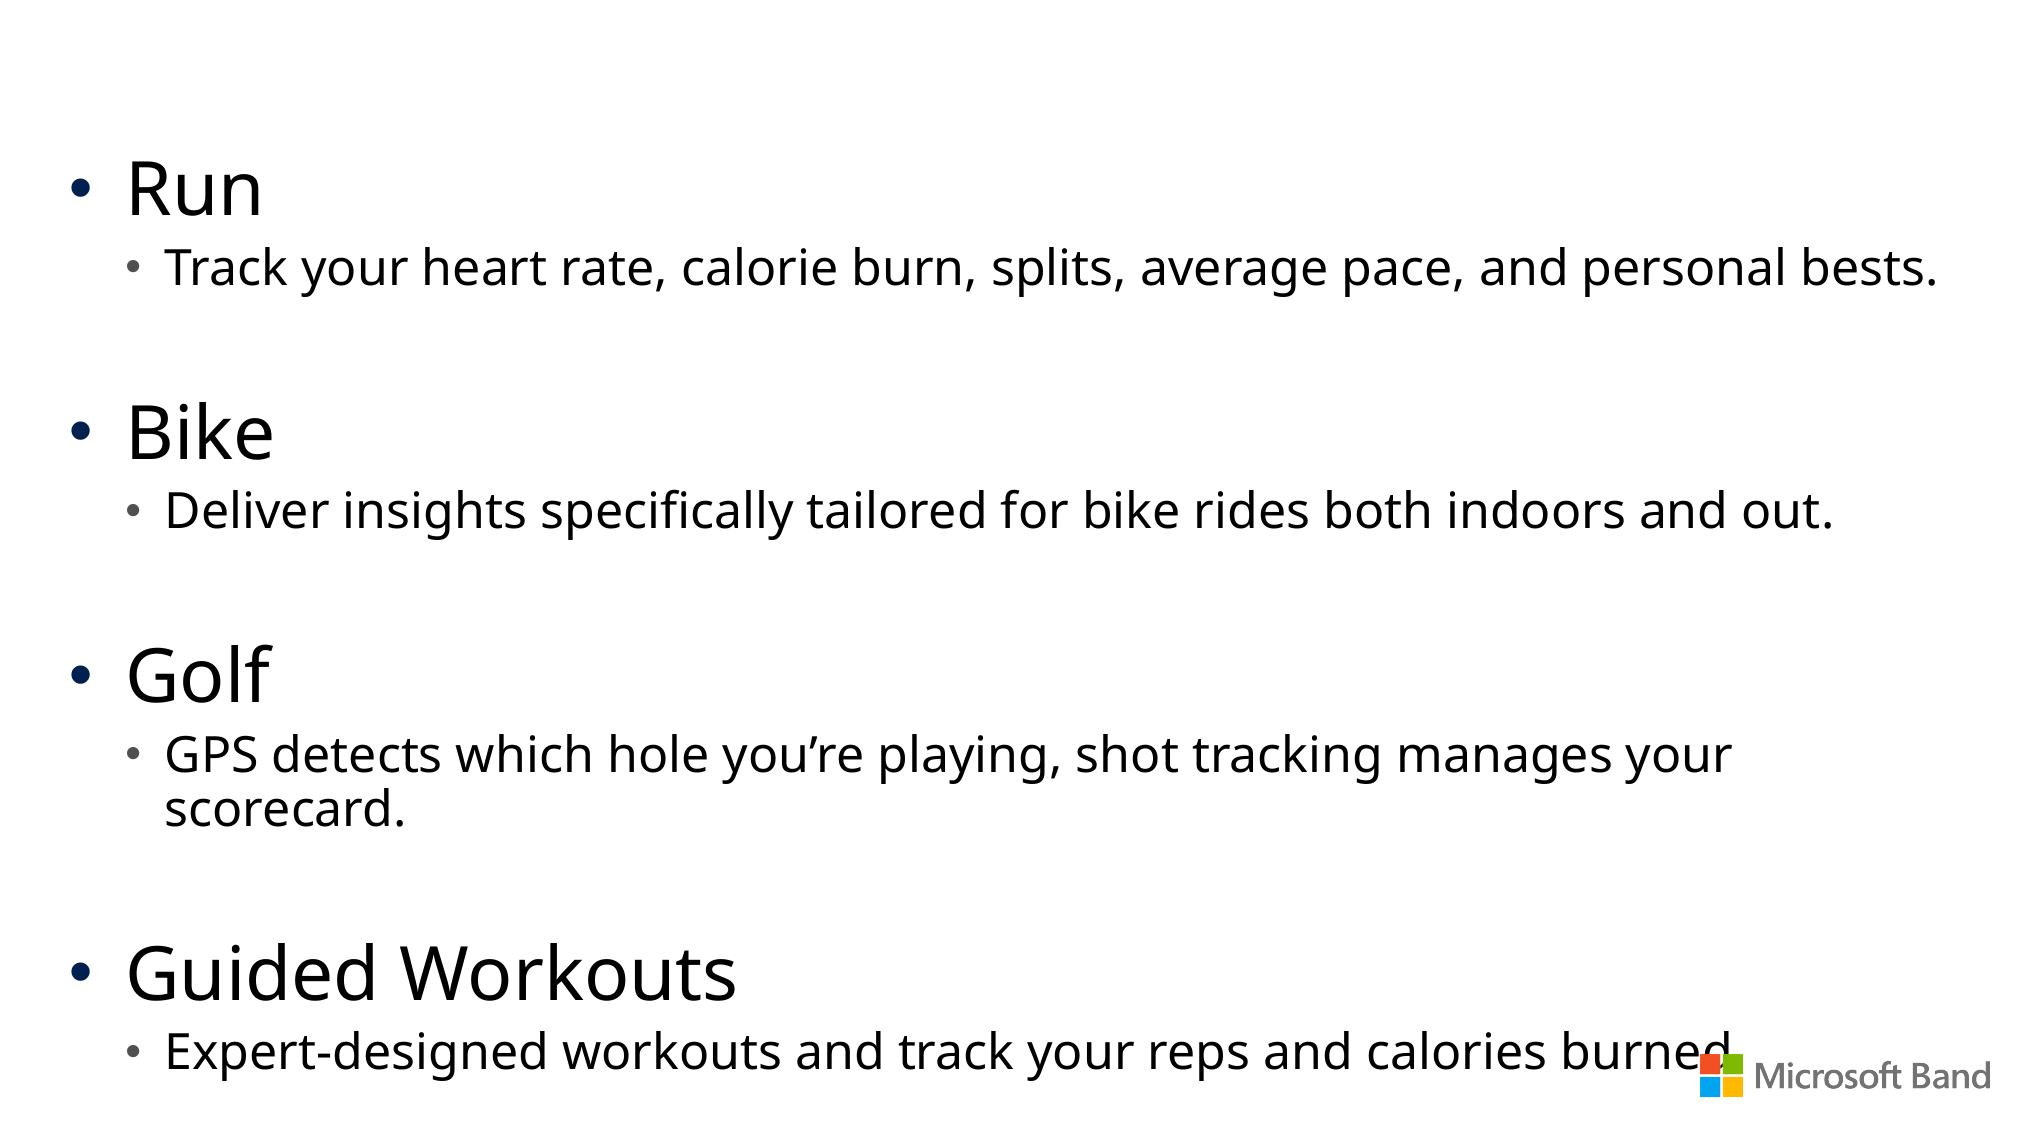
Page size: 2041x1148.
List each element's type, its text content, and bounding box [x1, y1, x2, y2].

list Run Track your heart rate, calorie burn, splits, average pace, and personal bests. Bike Deliver insights specifically tailored for bike rides both indoors and out. Golf GPS detects which hole you’re playing, shot tracking manages your scorecard. Guided Workouts Expert-designed workouts and track your reps and calories burned. [45, 136, 1996, 1015]
picture [1657, 1010, 2033, 1141]
